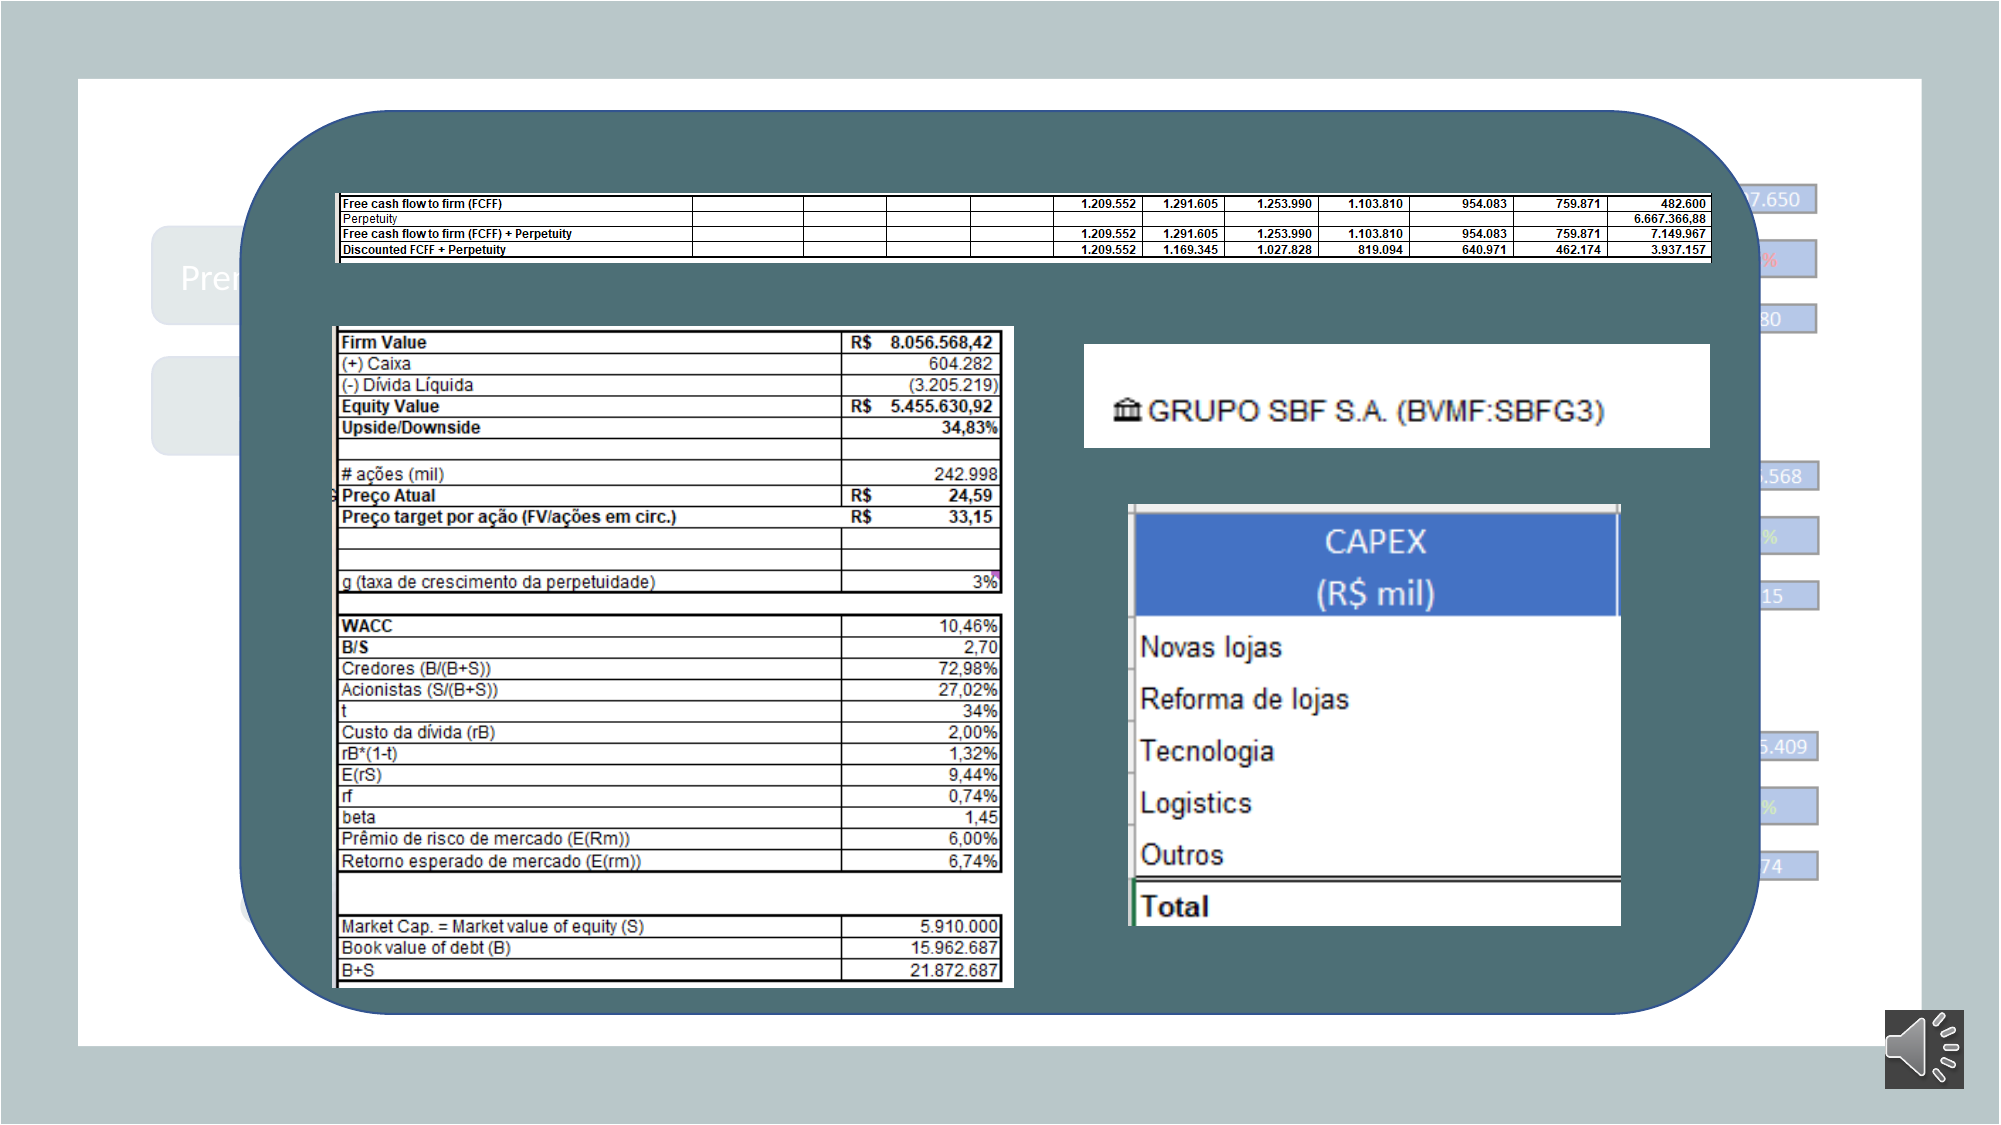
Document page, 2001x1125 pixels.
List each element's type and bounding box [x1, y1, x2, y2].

picture [332, 326, 1014, 988]
picture [1023, 339, 1836, 960]
text_box [275, 263, 1761, 1015]
picture [1884, 1009, 1965, 1090]
text_box [239, 110, 1734, 633]
text_box [0, 0, 2000, 1125]
text_box [235, 633, 332, 961]
picture [335, 175, 1835, 340]
